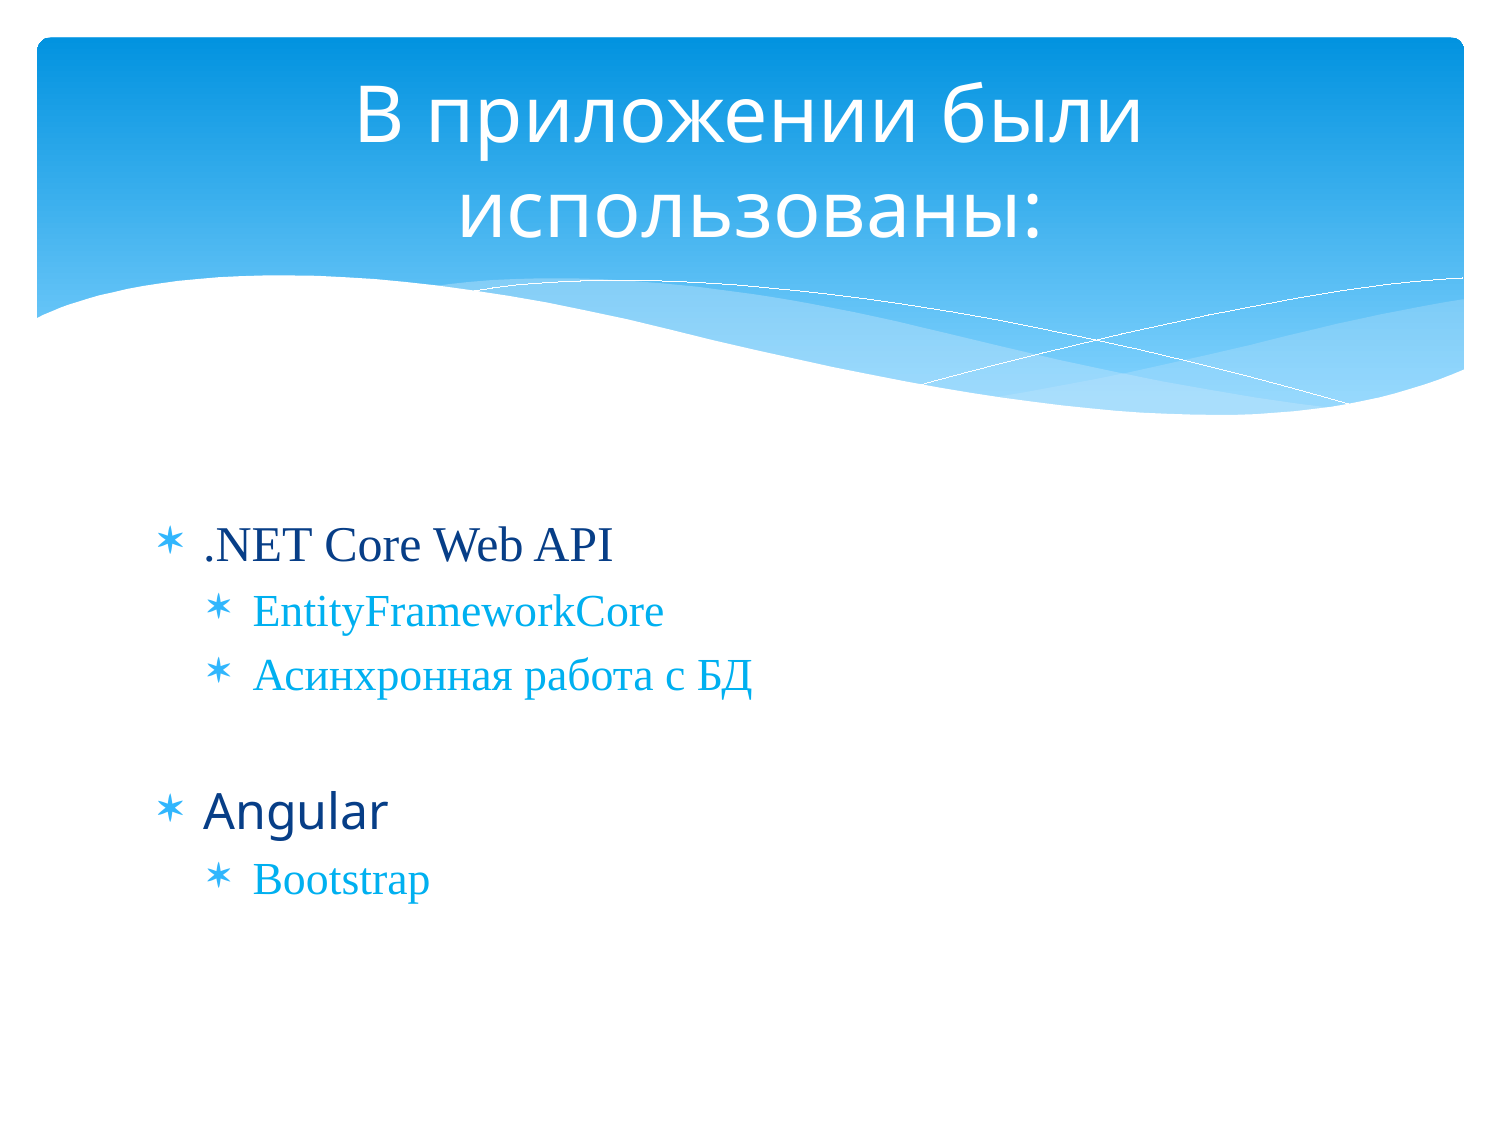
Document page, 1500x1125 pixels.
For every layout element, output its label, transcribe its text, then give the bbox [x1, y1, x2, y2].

title В приложении были использованы: [75, 55, 1425, 261]
list .NET Core Web API EntityFrameworkCore Асинхронная работа с БД Angular Bootstrap [143, 438, 1359, 1059]
